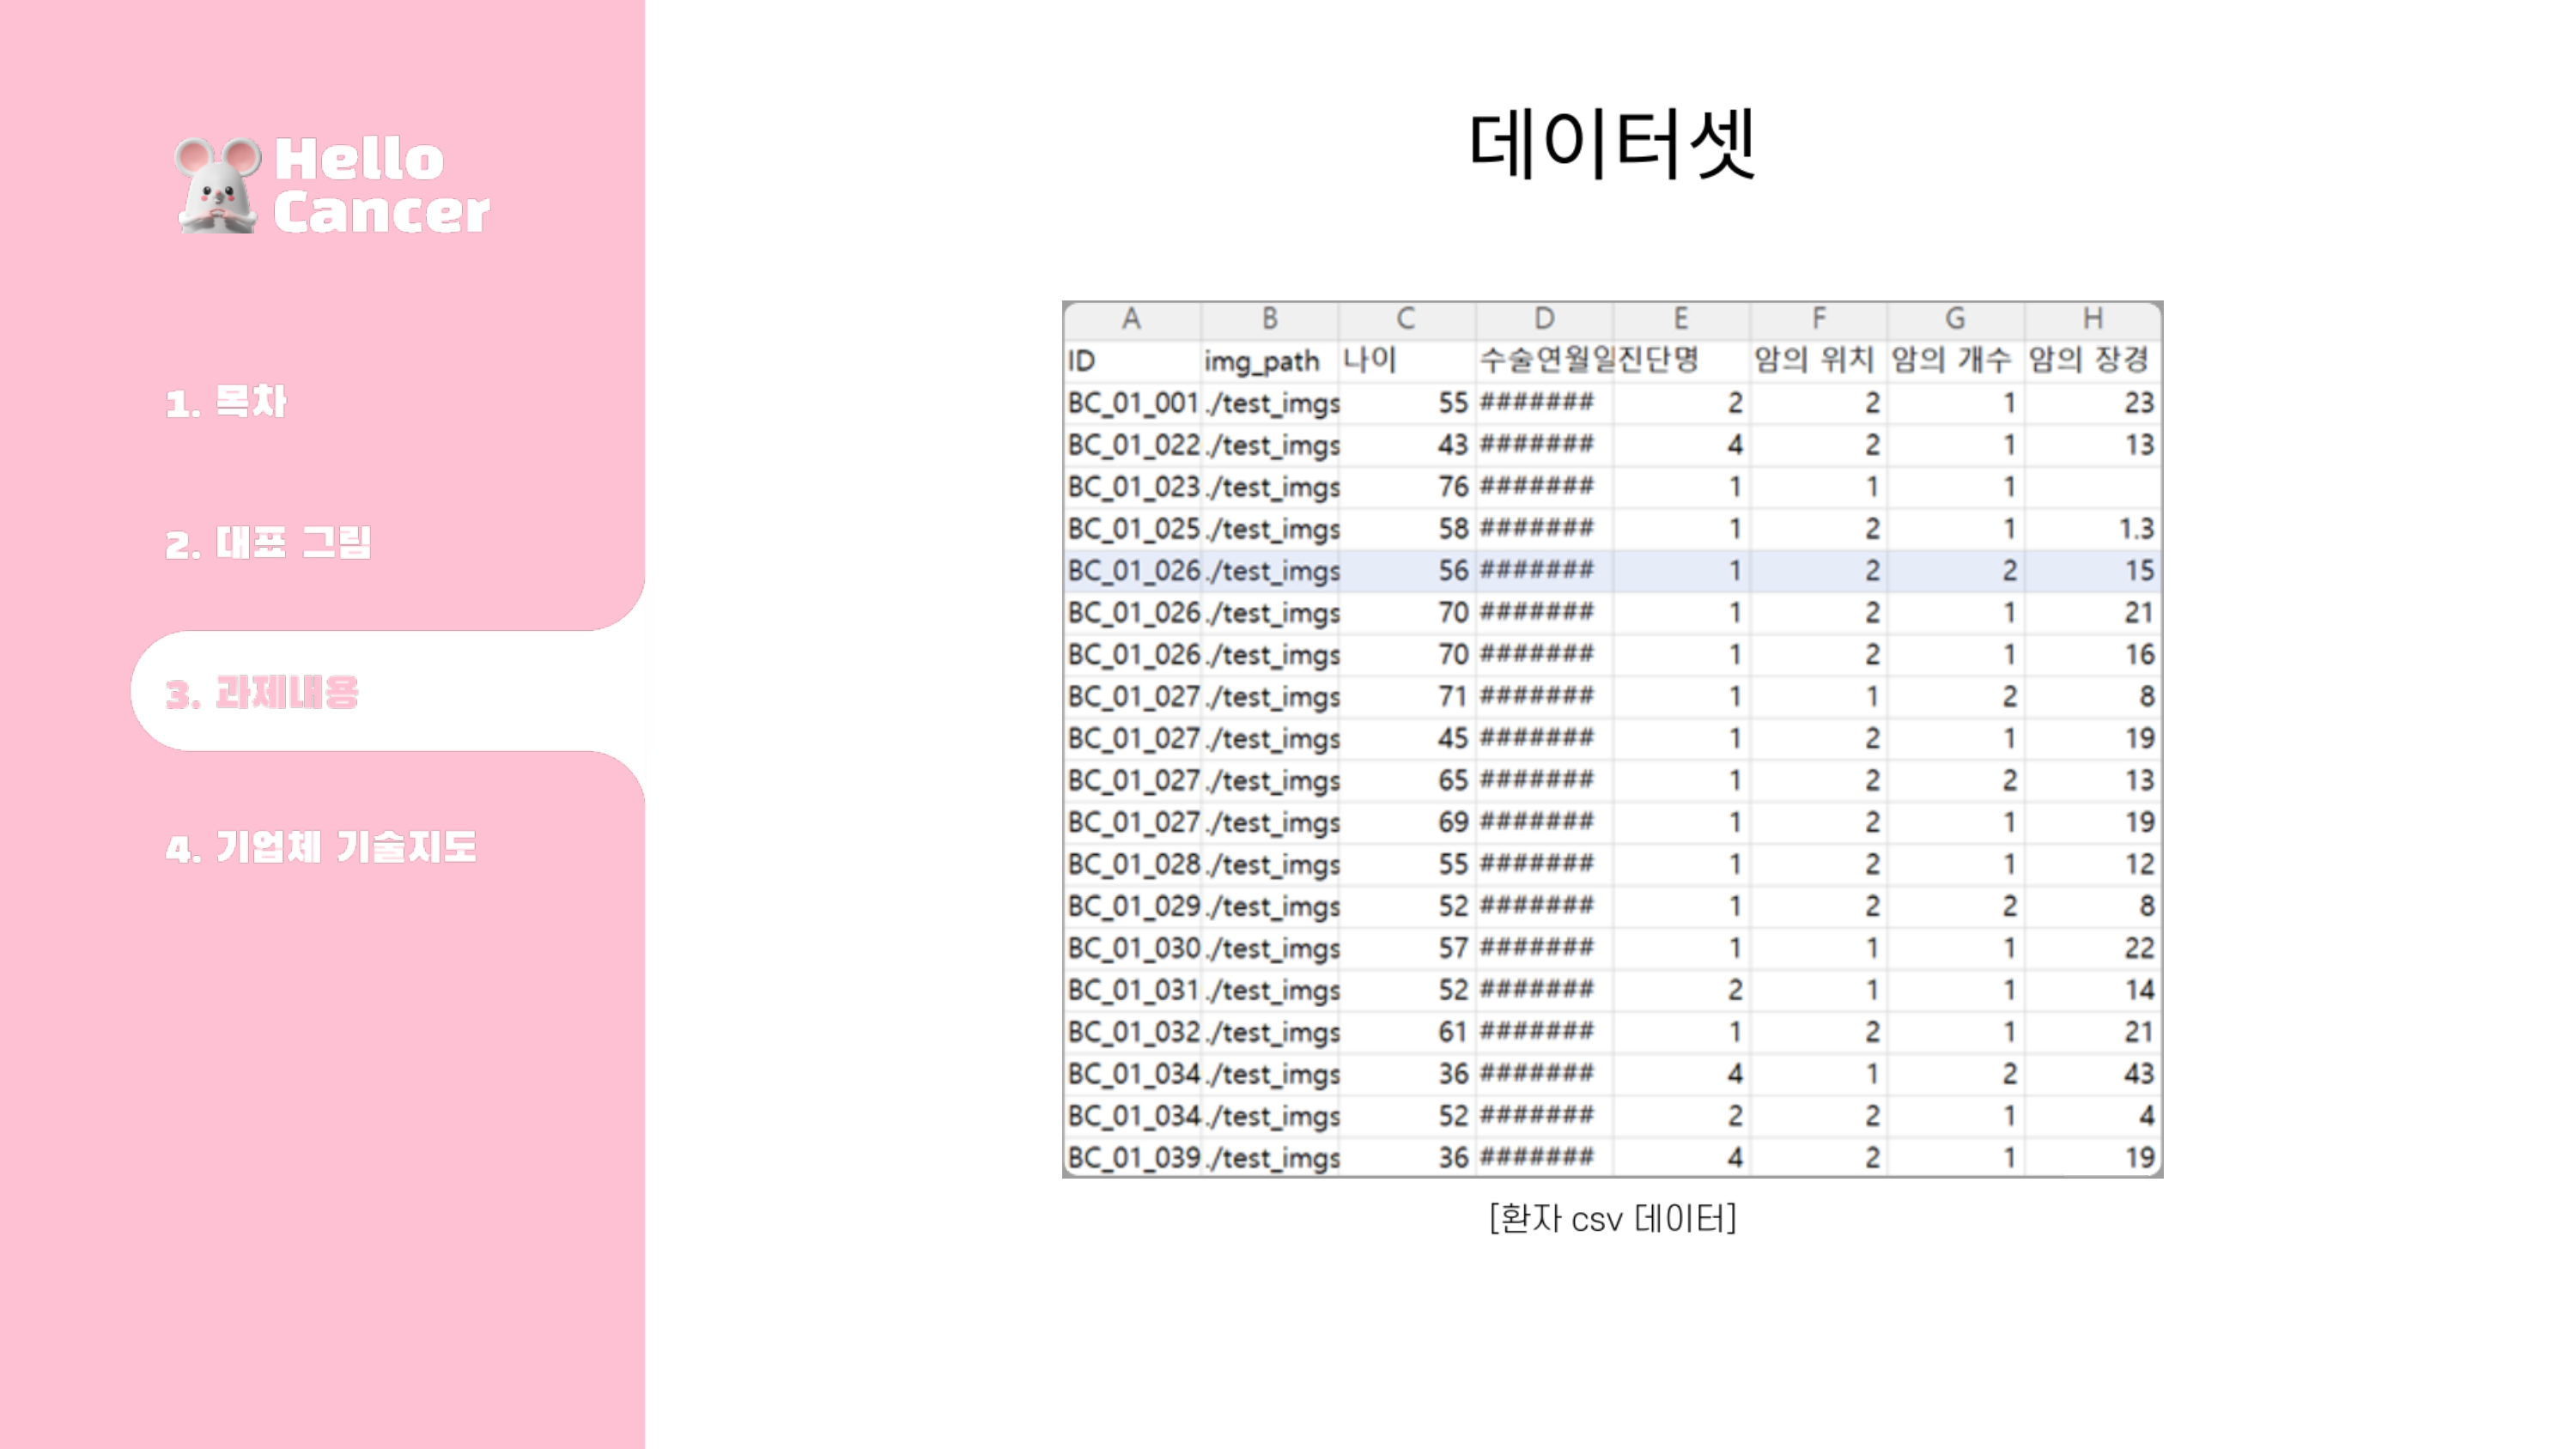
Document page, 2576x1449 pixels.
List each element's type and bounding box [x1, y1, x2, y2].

picture [635, 74, 1803, 217]
text_box [128, 565, 648, 812]
text_box [0, 0, 647, 1449]
text_box [1061, 300, 2165, 1179]
text_box [173, 125, 510, 253]
picture [158, 367, 310, 437]
picture [1305, 1191, 1757, 1251]
picture [158, 510, 395, 579]
picture [158, 658, 382, 728]
picture [158, 814, 499, 901]
